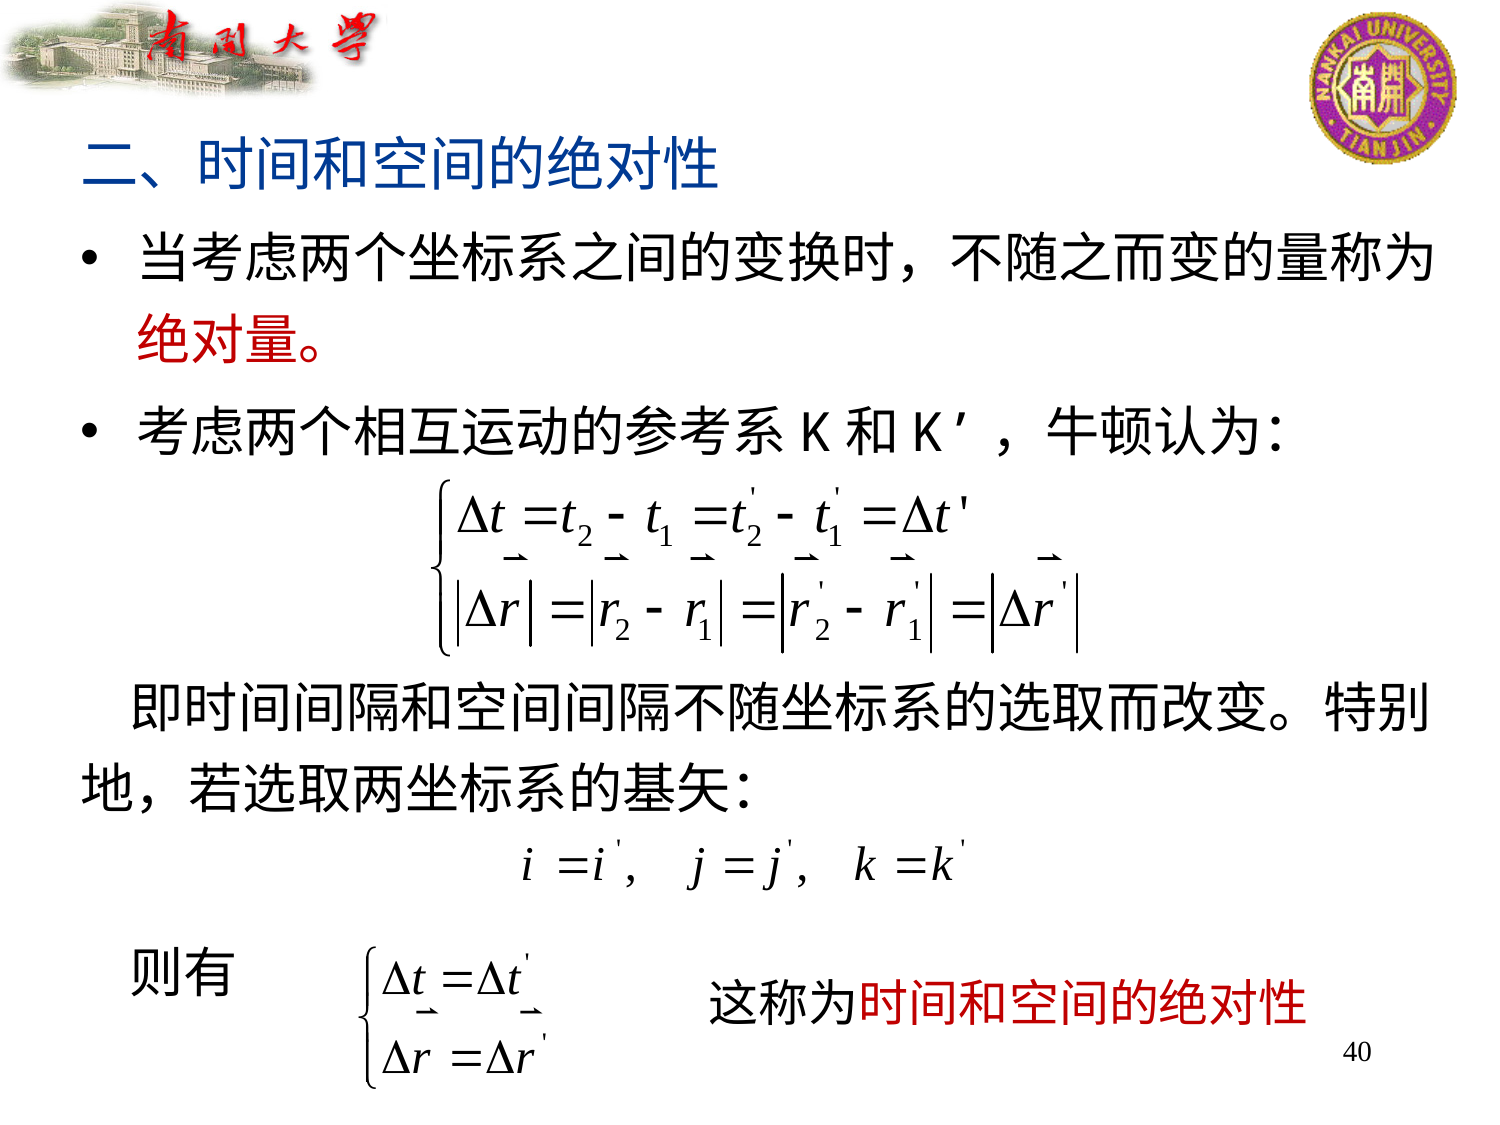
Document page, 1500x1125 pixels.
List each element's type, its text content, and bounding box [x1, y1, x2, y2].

picture [1262, 0, 1500, 178]
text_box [348, 936, 562, 1101]
list 二、时间和空间的绝对性 当考虑两个坐标系之间的变换时，不随之而变的量称为绝对量。 考虑两个相互运动的参考系K和K’，牛顿认为： 即时间间隔和空间间隔不随坐标系的选取而改变。特别地，若选取两坐标系的基矢： 则有 [64, 101, 1459, 622]
slide_number 40 [1074, 1024, 1388, 1101]
text_box 这称为时间和空间的绝对性 [694, 963, 1324, 1099]
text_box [418, 467, 1090, 669]
picture [0, 0, 388, 100]
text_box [513, 827, 976, 901]
